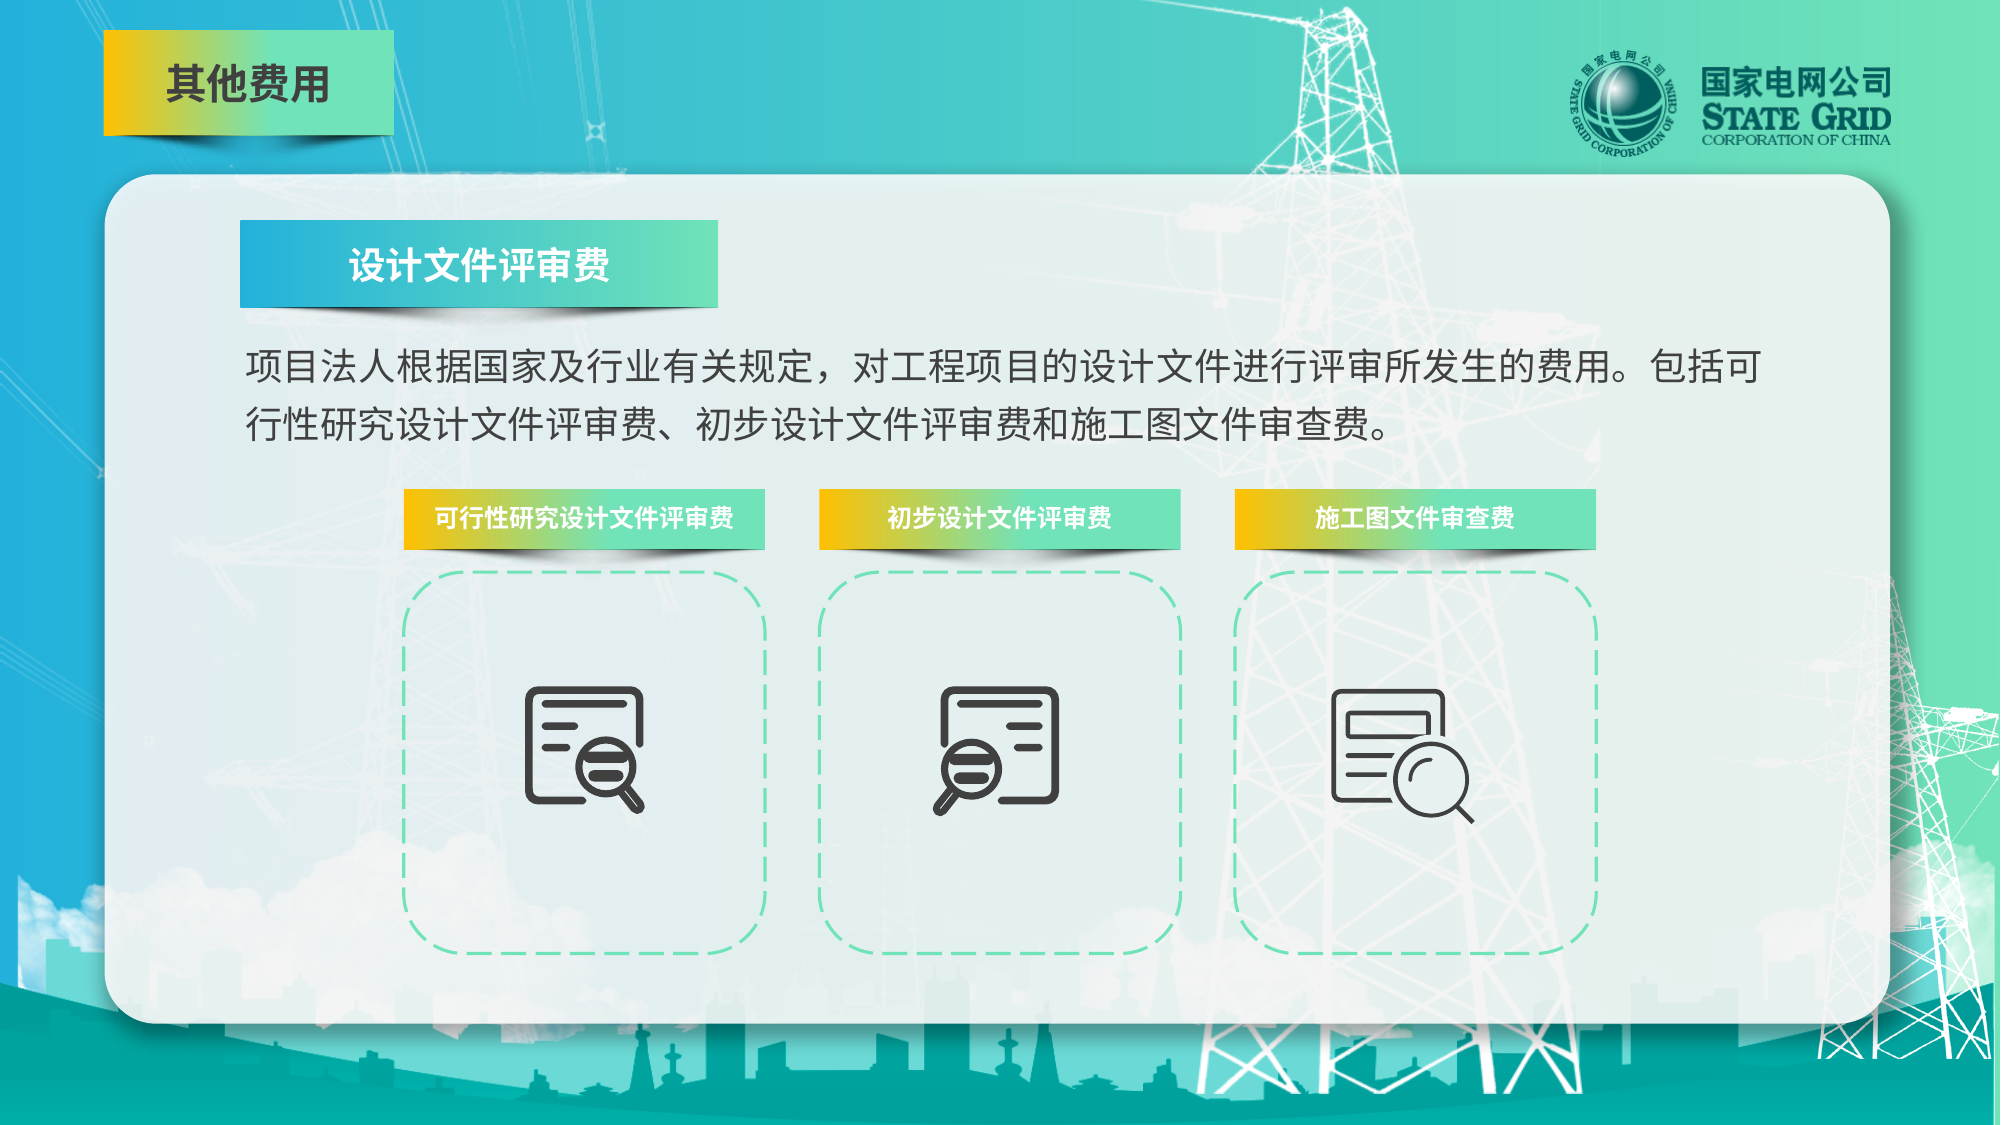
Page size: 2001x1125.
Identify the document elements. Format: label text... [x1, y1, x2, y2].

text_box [1386, 734, 1476, 825]
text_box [527, 688, 642, 803]
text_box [577, 738, 643, 812]
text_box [942, 688, 1058, 803]
picture [0, 0, 1999, 1125]
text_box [403, 489, 765, 954]
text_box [934, 740, 1001, 814]
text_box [819, 489, 1181, 954]
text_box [103, 30, 394, 172]
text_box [1234, 489, 1597, 954]
text_box 项目法人根据国家及行业有关规定，对工程项目的设计文件进行评审所发生的费用。包括可行性研究设计文件评审费、初步设计文件评审费和施工图文件审查费。 [230, 322, 1779, 454]
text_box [240, 220, 719, 338]
